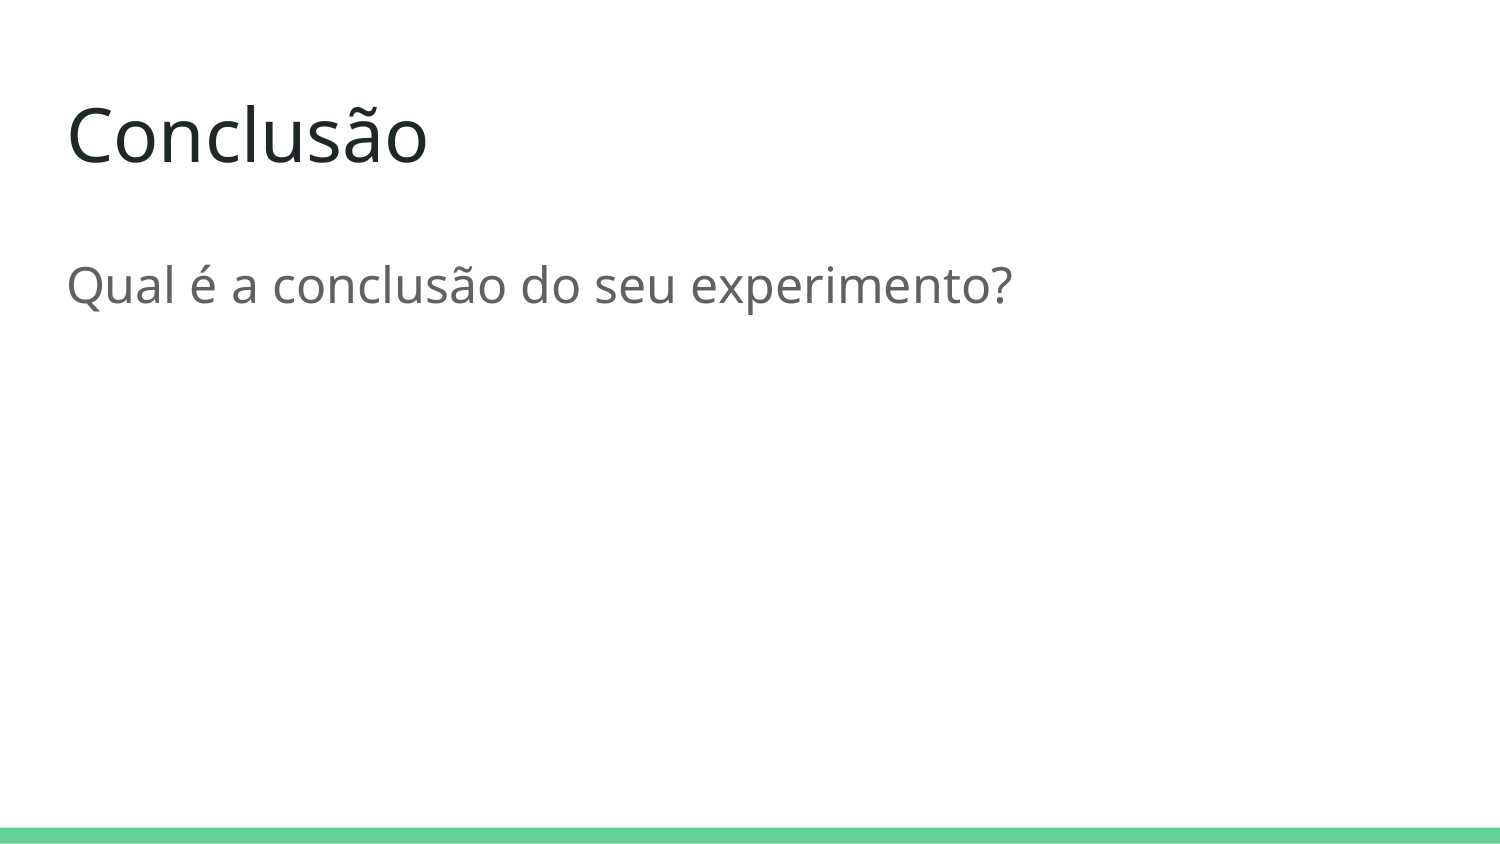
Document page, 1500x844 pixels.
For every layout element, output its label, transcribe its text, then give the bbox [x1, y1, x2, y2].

title Conclusão [51, 72, 1449, 167]
list Qual é a conclusão do seu experimento? [51, 229, 1449, 750]
